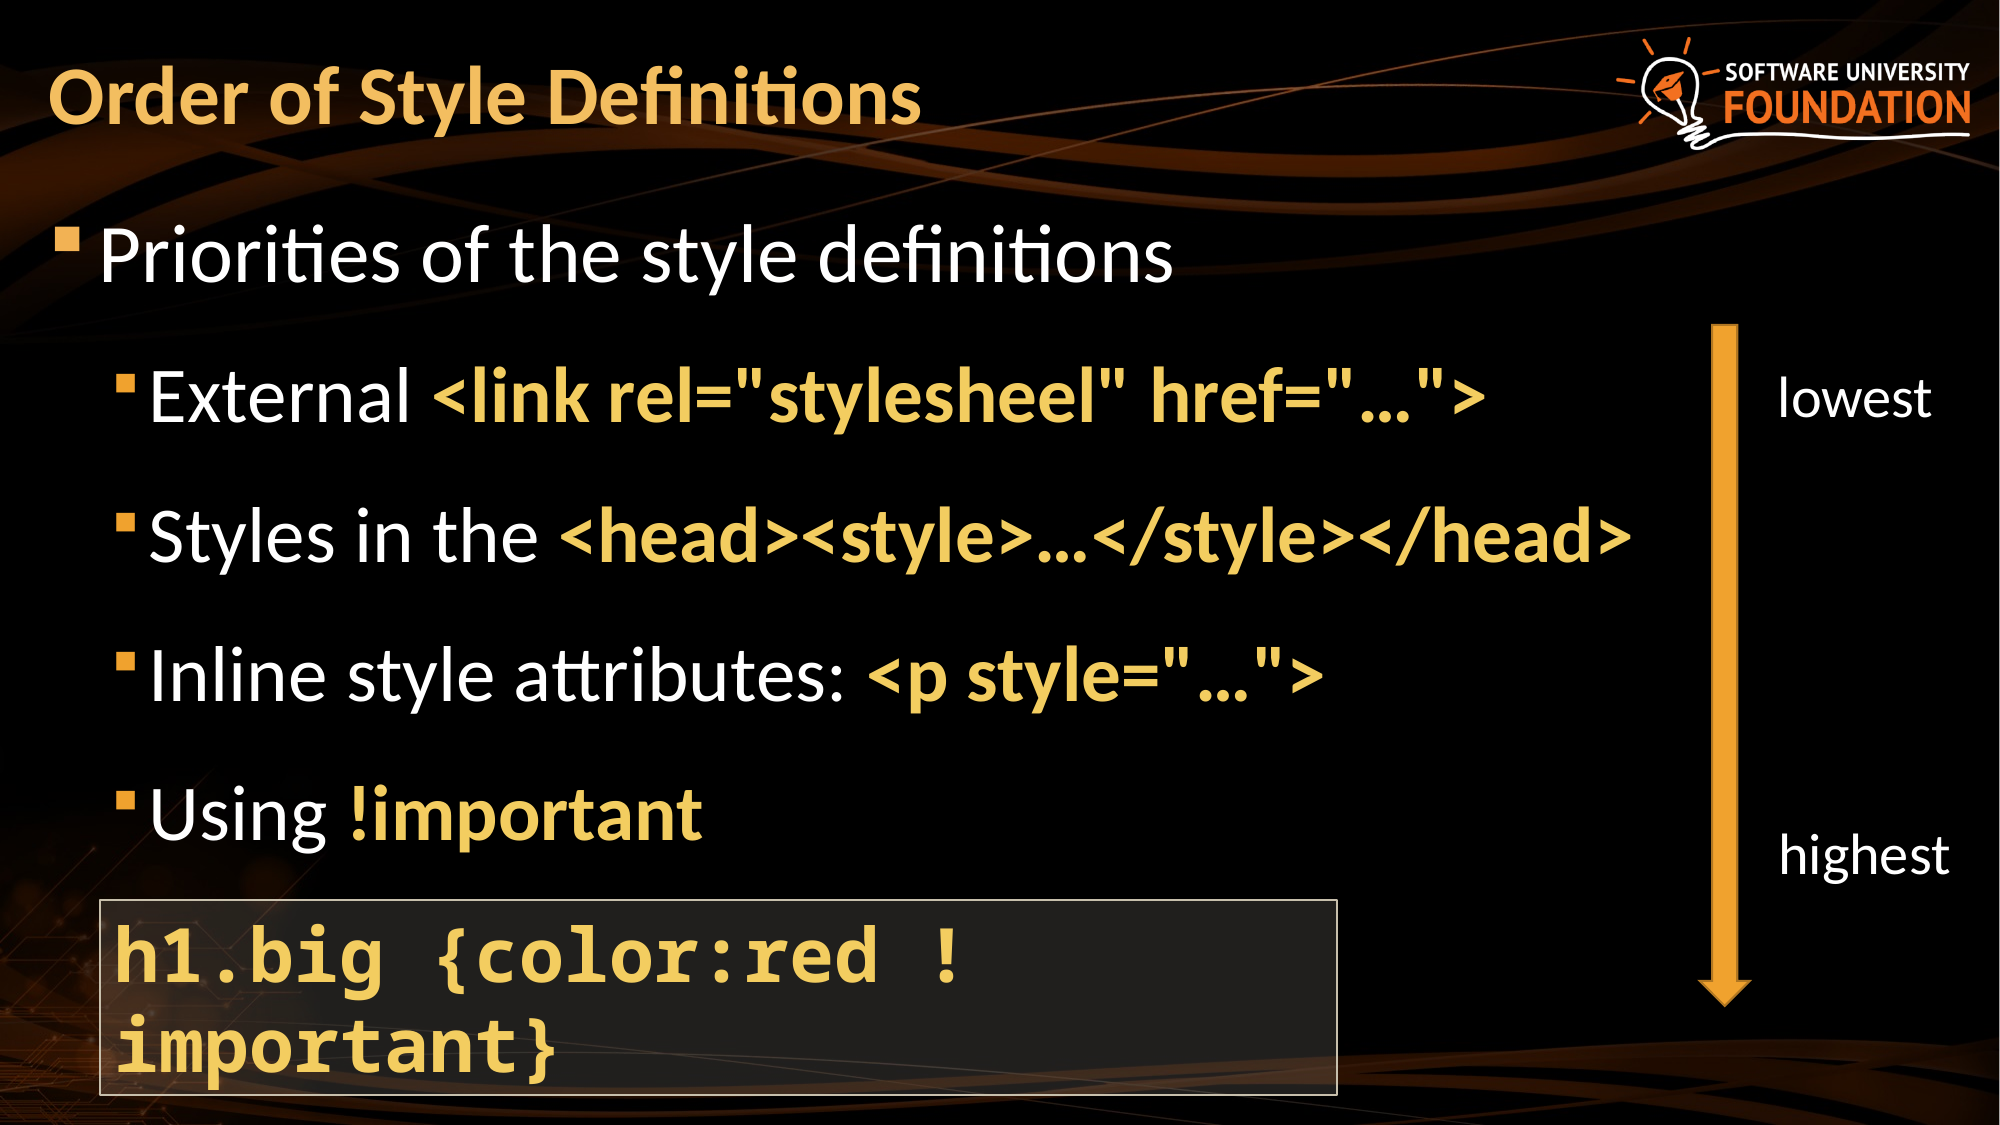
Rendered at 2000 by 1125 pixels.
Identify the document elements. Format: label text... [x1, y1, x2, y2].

text_box [1697, 323, 1753, 1008]
list Priorities of the style definitions External <link rel="stylesheel" href="…"> Styles in the <head><style>…</style></head> Inline style attributes: <p style="…"> Using !important [31, 188, 1968, 1103]
title Order of Style Definitions [30, 6, 1602, 189]
text_box highest [1763, 808, 1966, 894]
text_box h1.big {color:red !important} [99, 899, 1338, 1095]
text_box lowest [1763, 351, 1949, 437]
picture [0, 0, 2000, 1125]
